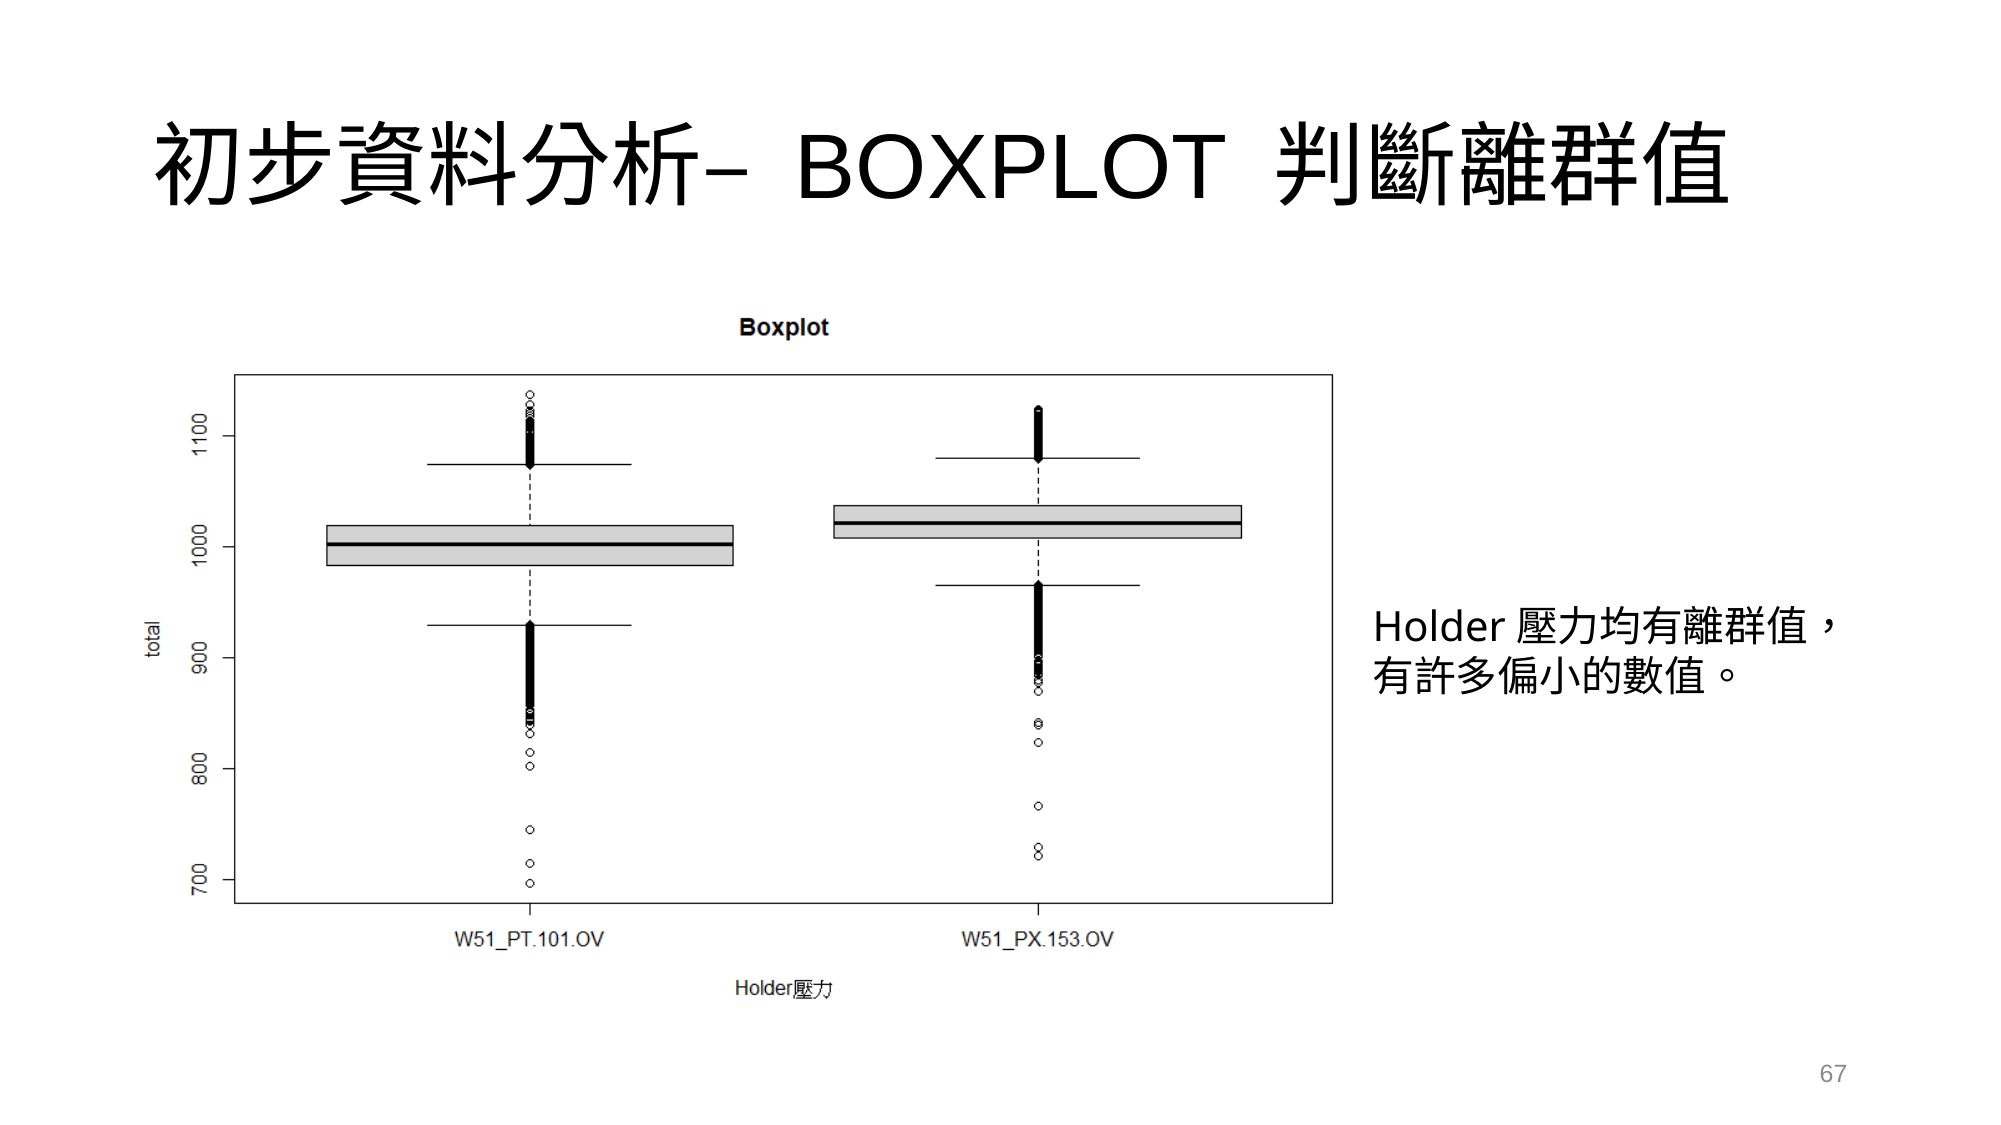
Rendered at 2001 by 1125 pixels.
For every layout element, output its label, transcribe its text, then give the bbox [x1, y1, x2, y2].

text_box Holder壓力均有離群值， 有許多偏小的數值。 [1383, 592, 1865, 708]
title 初步資料分析– BOXPLOT 判斷離群值 [137, 59, 1863, 278]
slide_number 67 [1412, 1042, 1863, 1103]
picture [137, 277, 1383, 1025]
